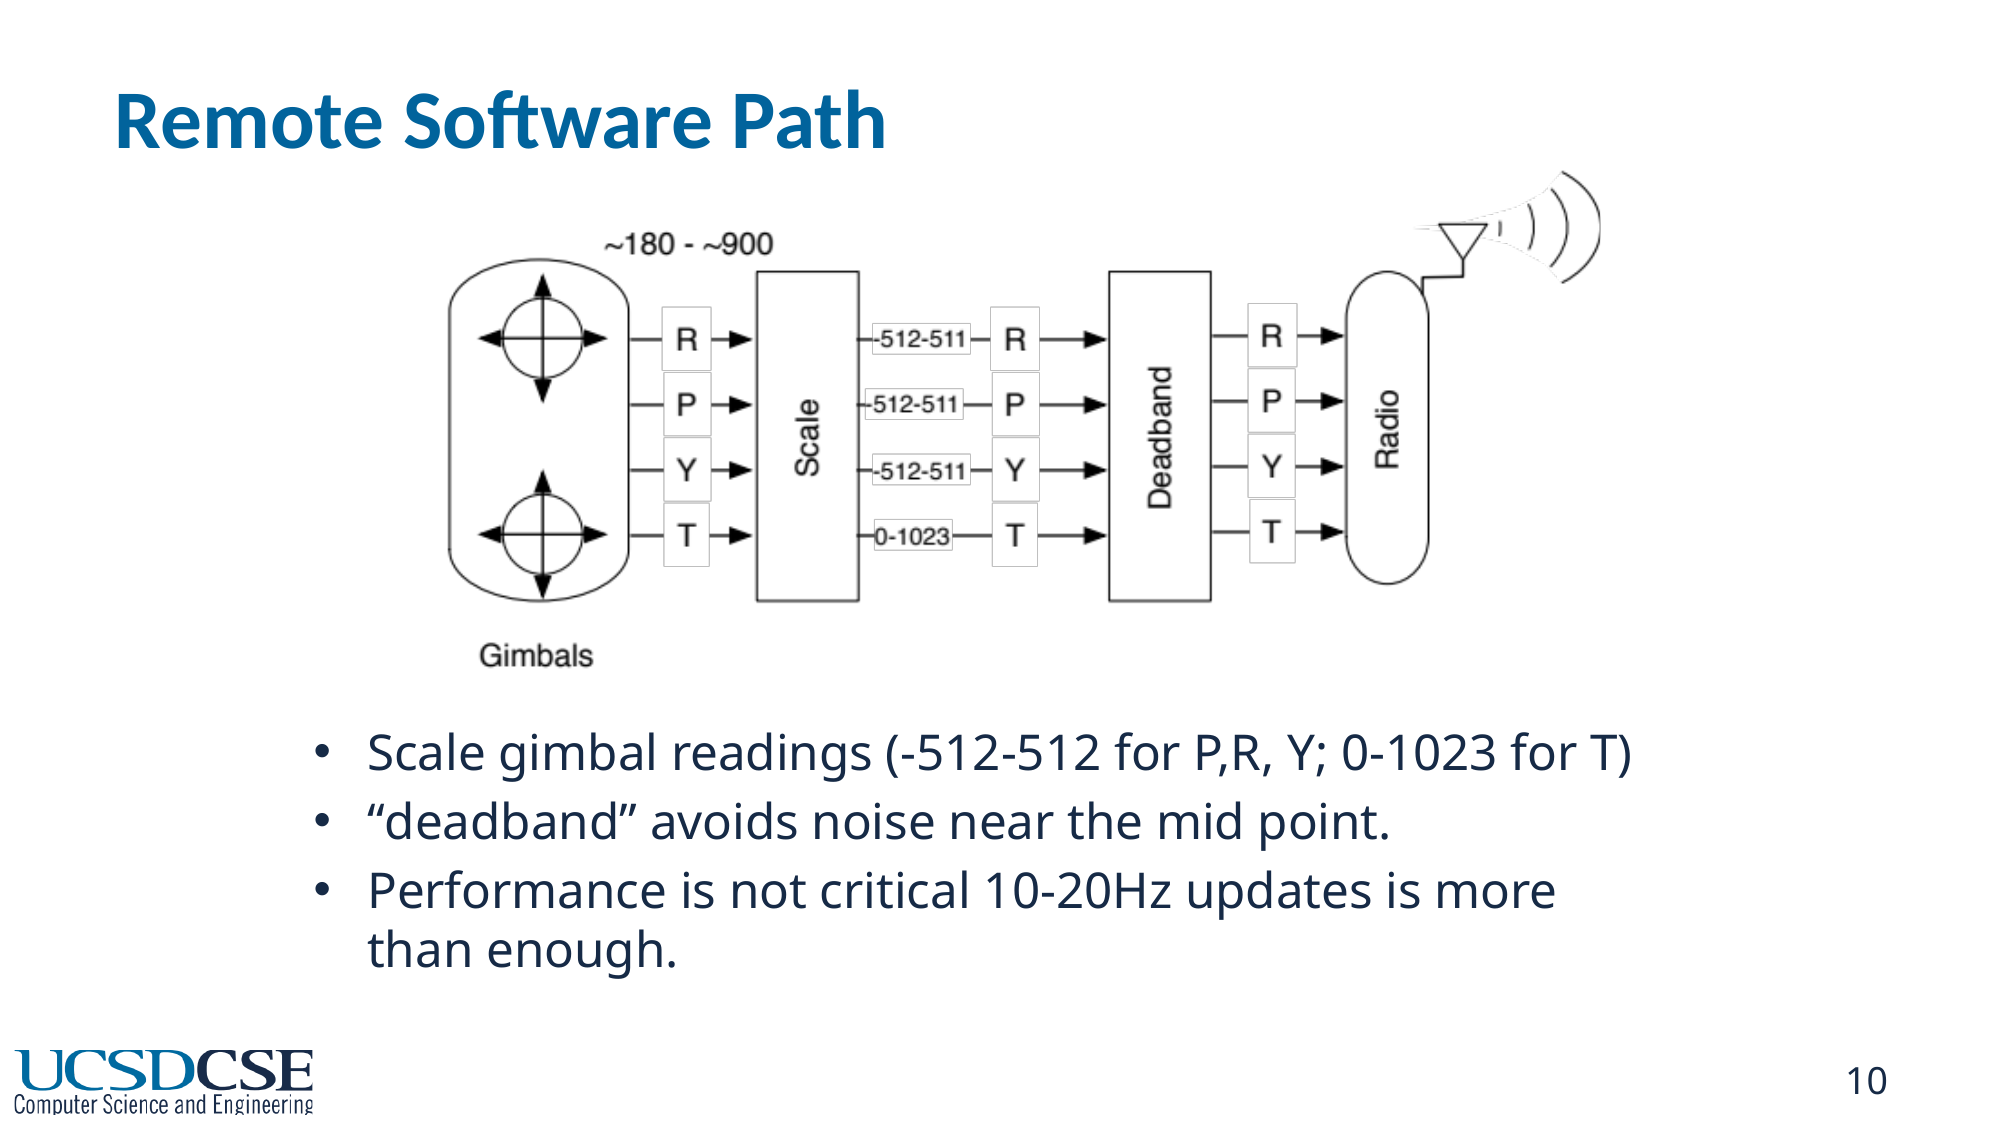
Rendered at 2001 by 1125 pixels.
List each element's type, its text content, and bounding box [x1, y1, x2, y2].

title Remote Software Path [99, 9, 1900, 222]
list Scale gimbal readings (-512-512 for P,R, Y; 0-1023 for T) “deadband” avoids noise near the mid point. Performance is not critical 10-20Hz updates is more than enough. [298, 713, 1675, 1005]
picture [442, 94, 1601, 732]
